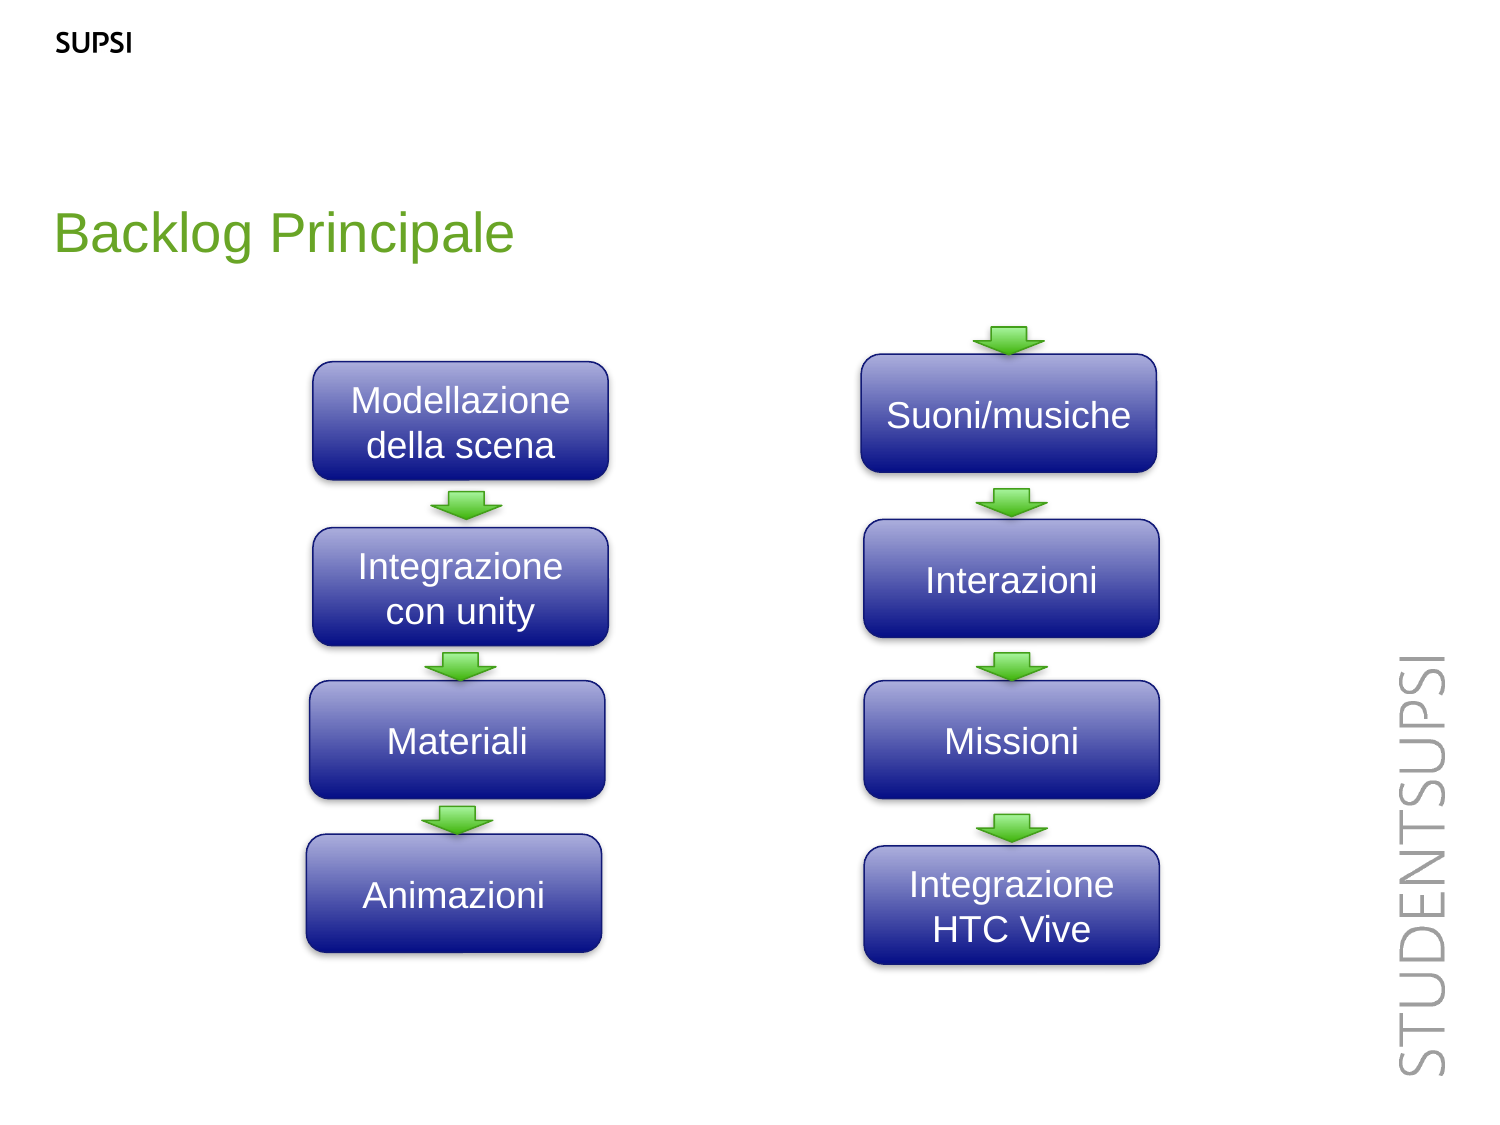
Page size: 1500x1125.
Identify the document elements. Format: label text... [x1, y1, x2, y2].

text_box Animazioni [305, 833, 603, 954]
text_box [430, 490, 503, 521]
picture [56, 30, 134, 53]
text_box [424, 652, 497, 682]
text_box Suoni/musiche [860, 353, 1158, 473]
text_box Interazioni [863, 518, 1160, 639]
text_box Modellazione della scena [312, 360, 610, 481]
text_box Materiali [308, 679, 606, 800]
text_box [972, 326, 1045, 356]
text_box [975, 488, 1048, 518]
list Backlog Principale [53, 196, 1341, 349]
text_box [975, 652, 1049, 682]
text_box [421, 805, 494, 835]
text_box Integrazione con unity [312, 526, 610, 647]
text_box Integrazione HTC Vive [863, 845, 1161, 965]
picture [1399, 657, 1445, 1076]
text_box [975, 813, 1049, 843]
text_box Missioni [863, 679, 1161, 800]
